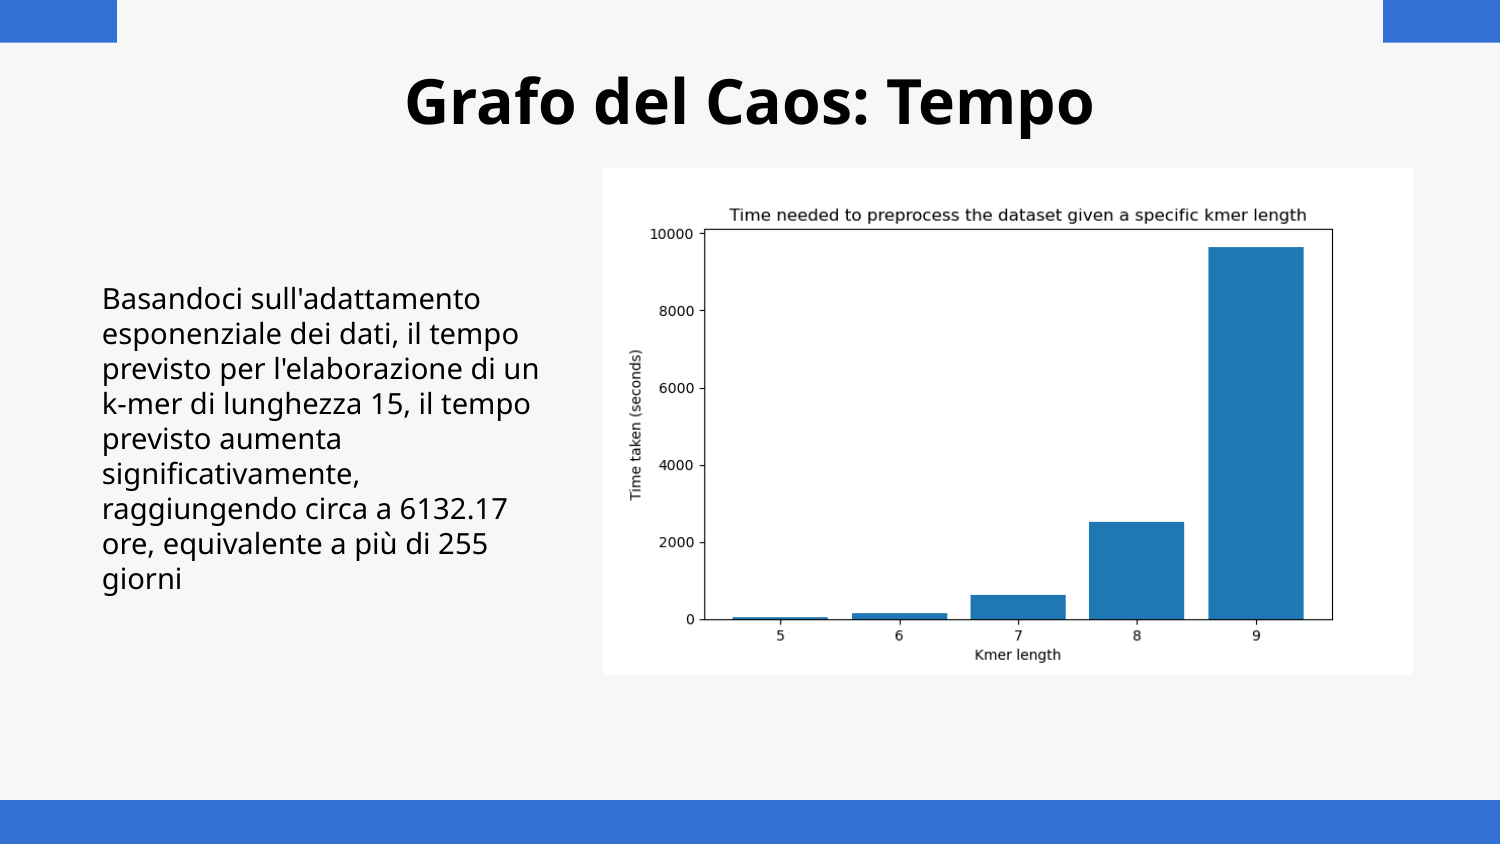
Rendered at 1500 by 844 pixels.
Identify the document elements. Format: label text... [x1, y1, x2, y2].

title Grafo del Caos: Tempo [118, 46, 1382, 141]
picture [602, 168, 1414, 676]
text_box Basandoci sull'adattamento esponenziale dei dati, il tempo previsto per l'elaborazione di un k-mer di lunghezza 15, il tempo previsto aumenta significativamente, raggiungendo circa a 6132.17 ore, equivalente a più di 255 giorni [87, 272, 569, 603]
